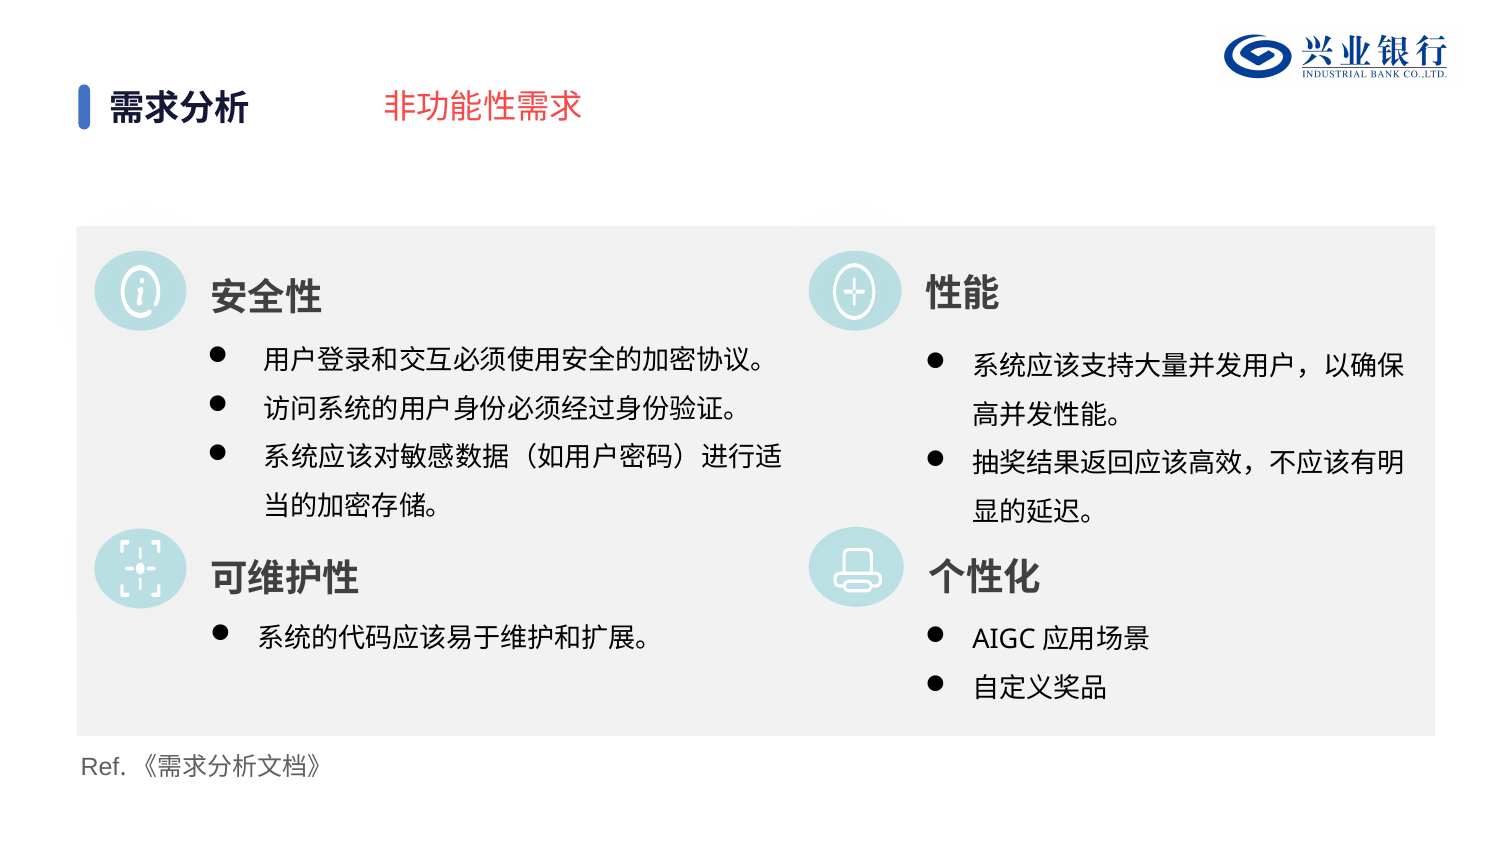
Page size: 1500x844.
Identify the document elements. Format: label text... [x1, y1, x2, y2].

picture [1218, 26, 1466, 88]
text_box 系统应该支持大量并发用户，以确保高并发性能。 抽奖结果返回应该高效，不应该有明显的延迟。 [910, 324, 1436, 507]
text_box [808, 250, 902, 331]
text_box 安全性 [195, 256, 397, 303]
text_box 可维护性 [195, 539, 419, 599]
text_box 性能 [910, 252, 1136, 329]
text_box AIGC应用场景 自定义奖品 [910, 598, 1338, 722]
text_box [94, 250, 187, 331]
text_box [76, 225, 1436, 737]
text_box 非功能性需求 [371, 83, 711, 131]
text_box 系统的代码应该易于维护和扩展。 [195, 612, 730, 736]
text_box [94, 528, 187, 609]
text_box Ref.《需求分析文档》 [65, 742, 975, 788]
text_box 个性化 [913, 536, 1137, 607]
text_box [808, 526, 904, 607]
text_box 用户登录和交互必须使用安全的加密协议。 访问系统的用户身份必须经过身份验证。 系统应该对敏感数据（如用户密码）进行适当的加密存储。 [192, 318, 798, 539]
title 需求分析 [94, 65, 588, 147]
